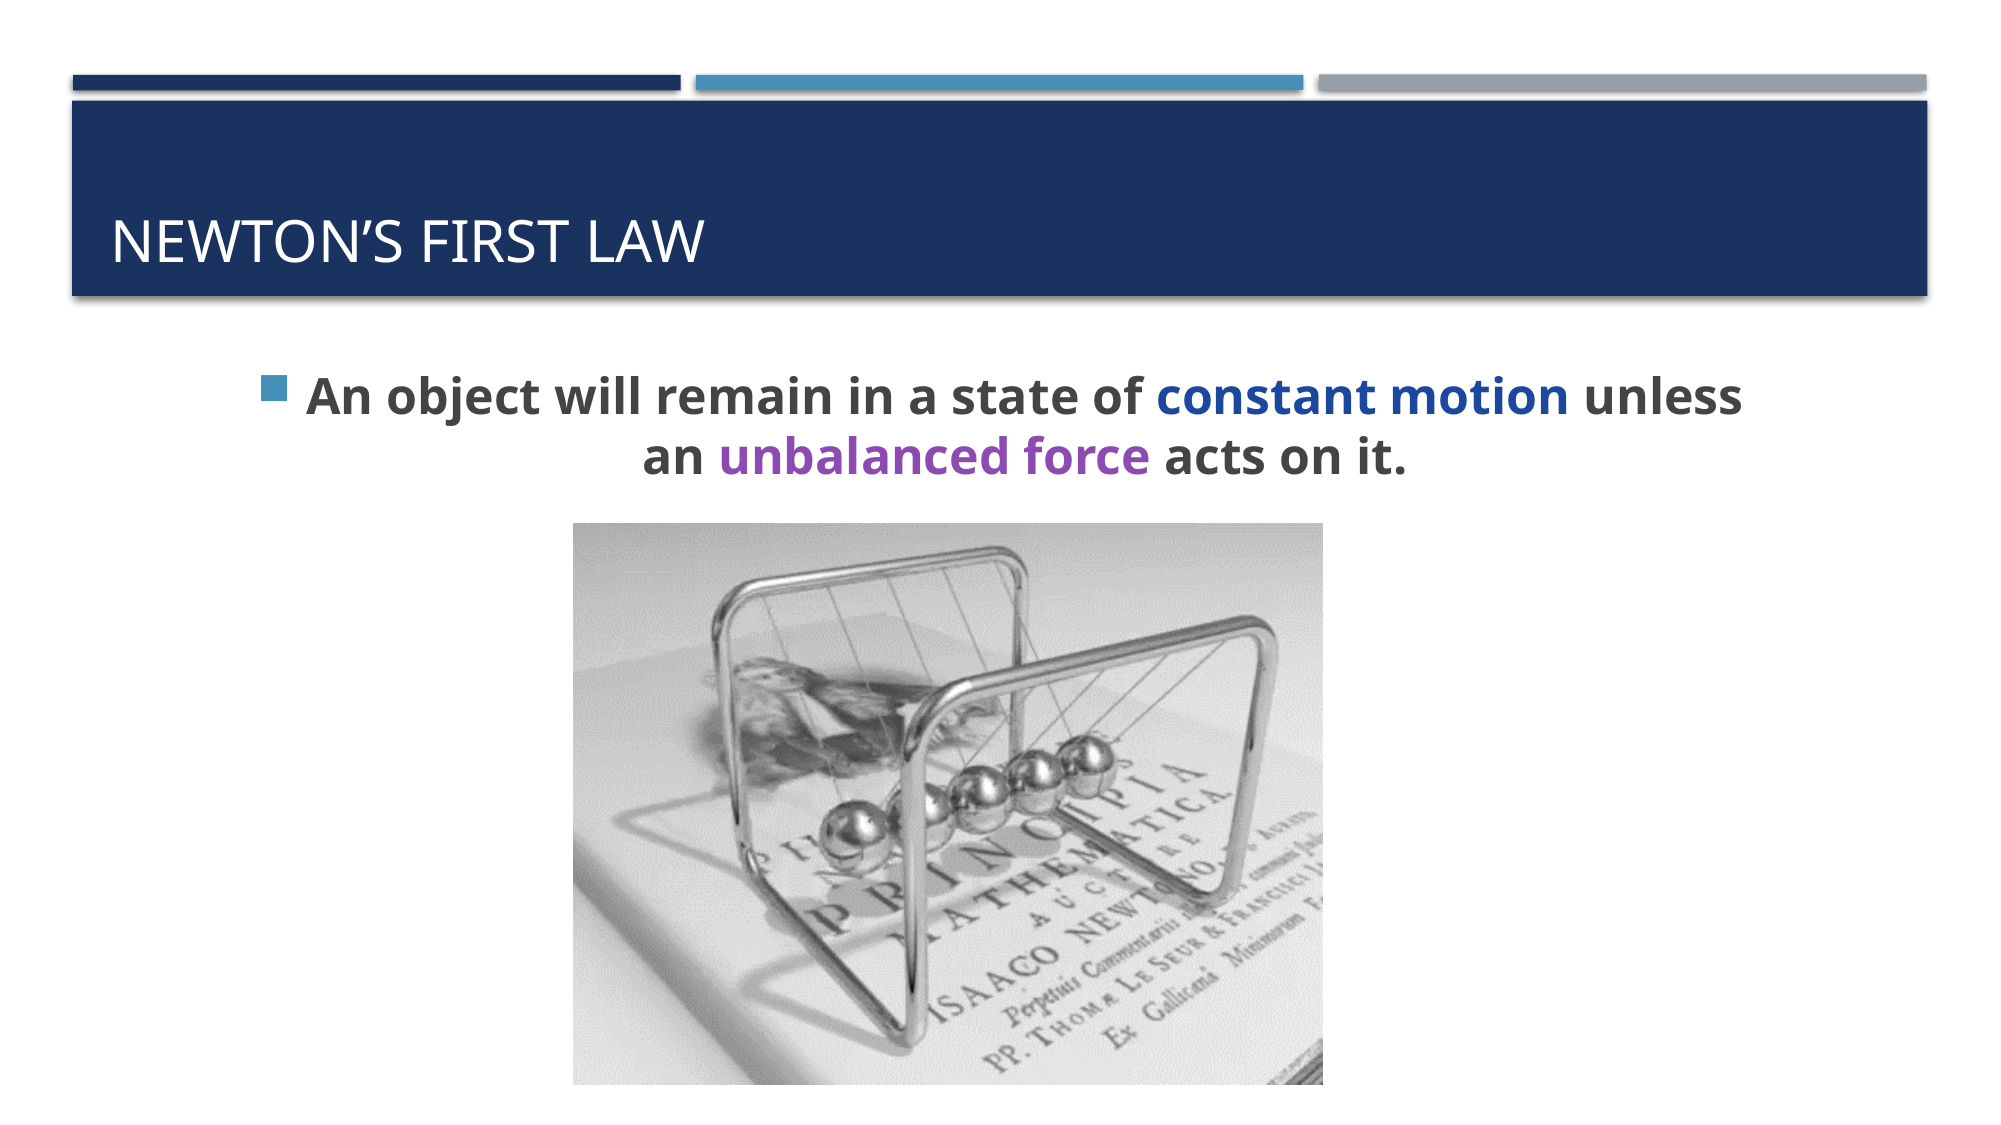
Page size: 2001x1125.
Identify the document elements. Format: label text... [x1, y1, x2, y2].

list An object will remain in a state of constant motion unless an unbalanced force acts on it. [95, 357, 1905, 621]
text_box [572, 522, 1324, 1086]
title Newton’s first law [95, 115, 1905, 282]
